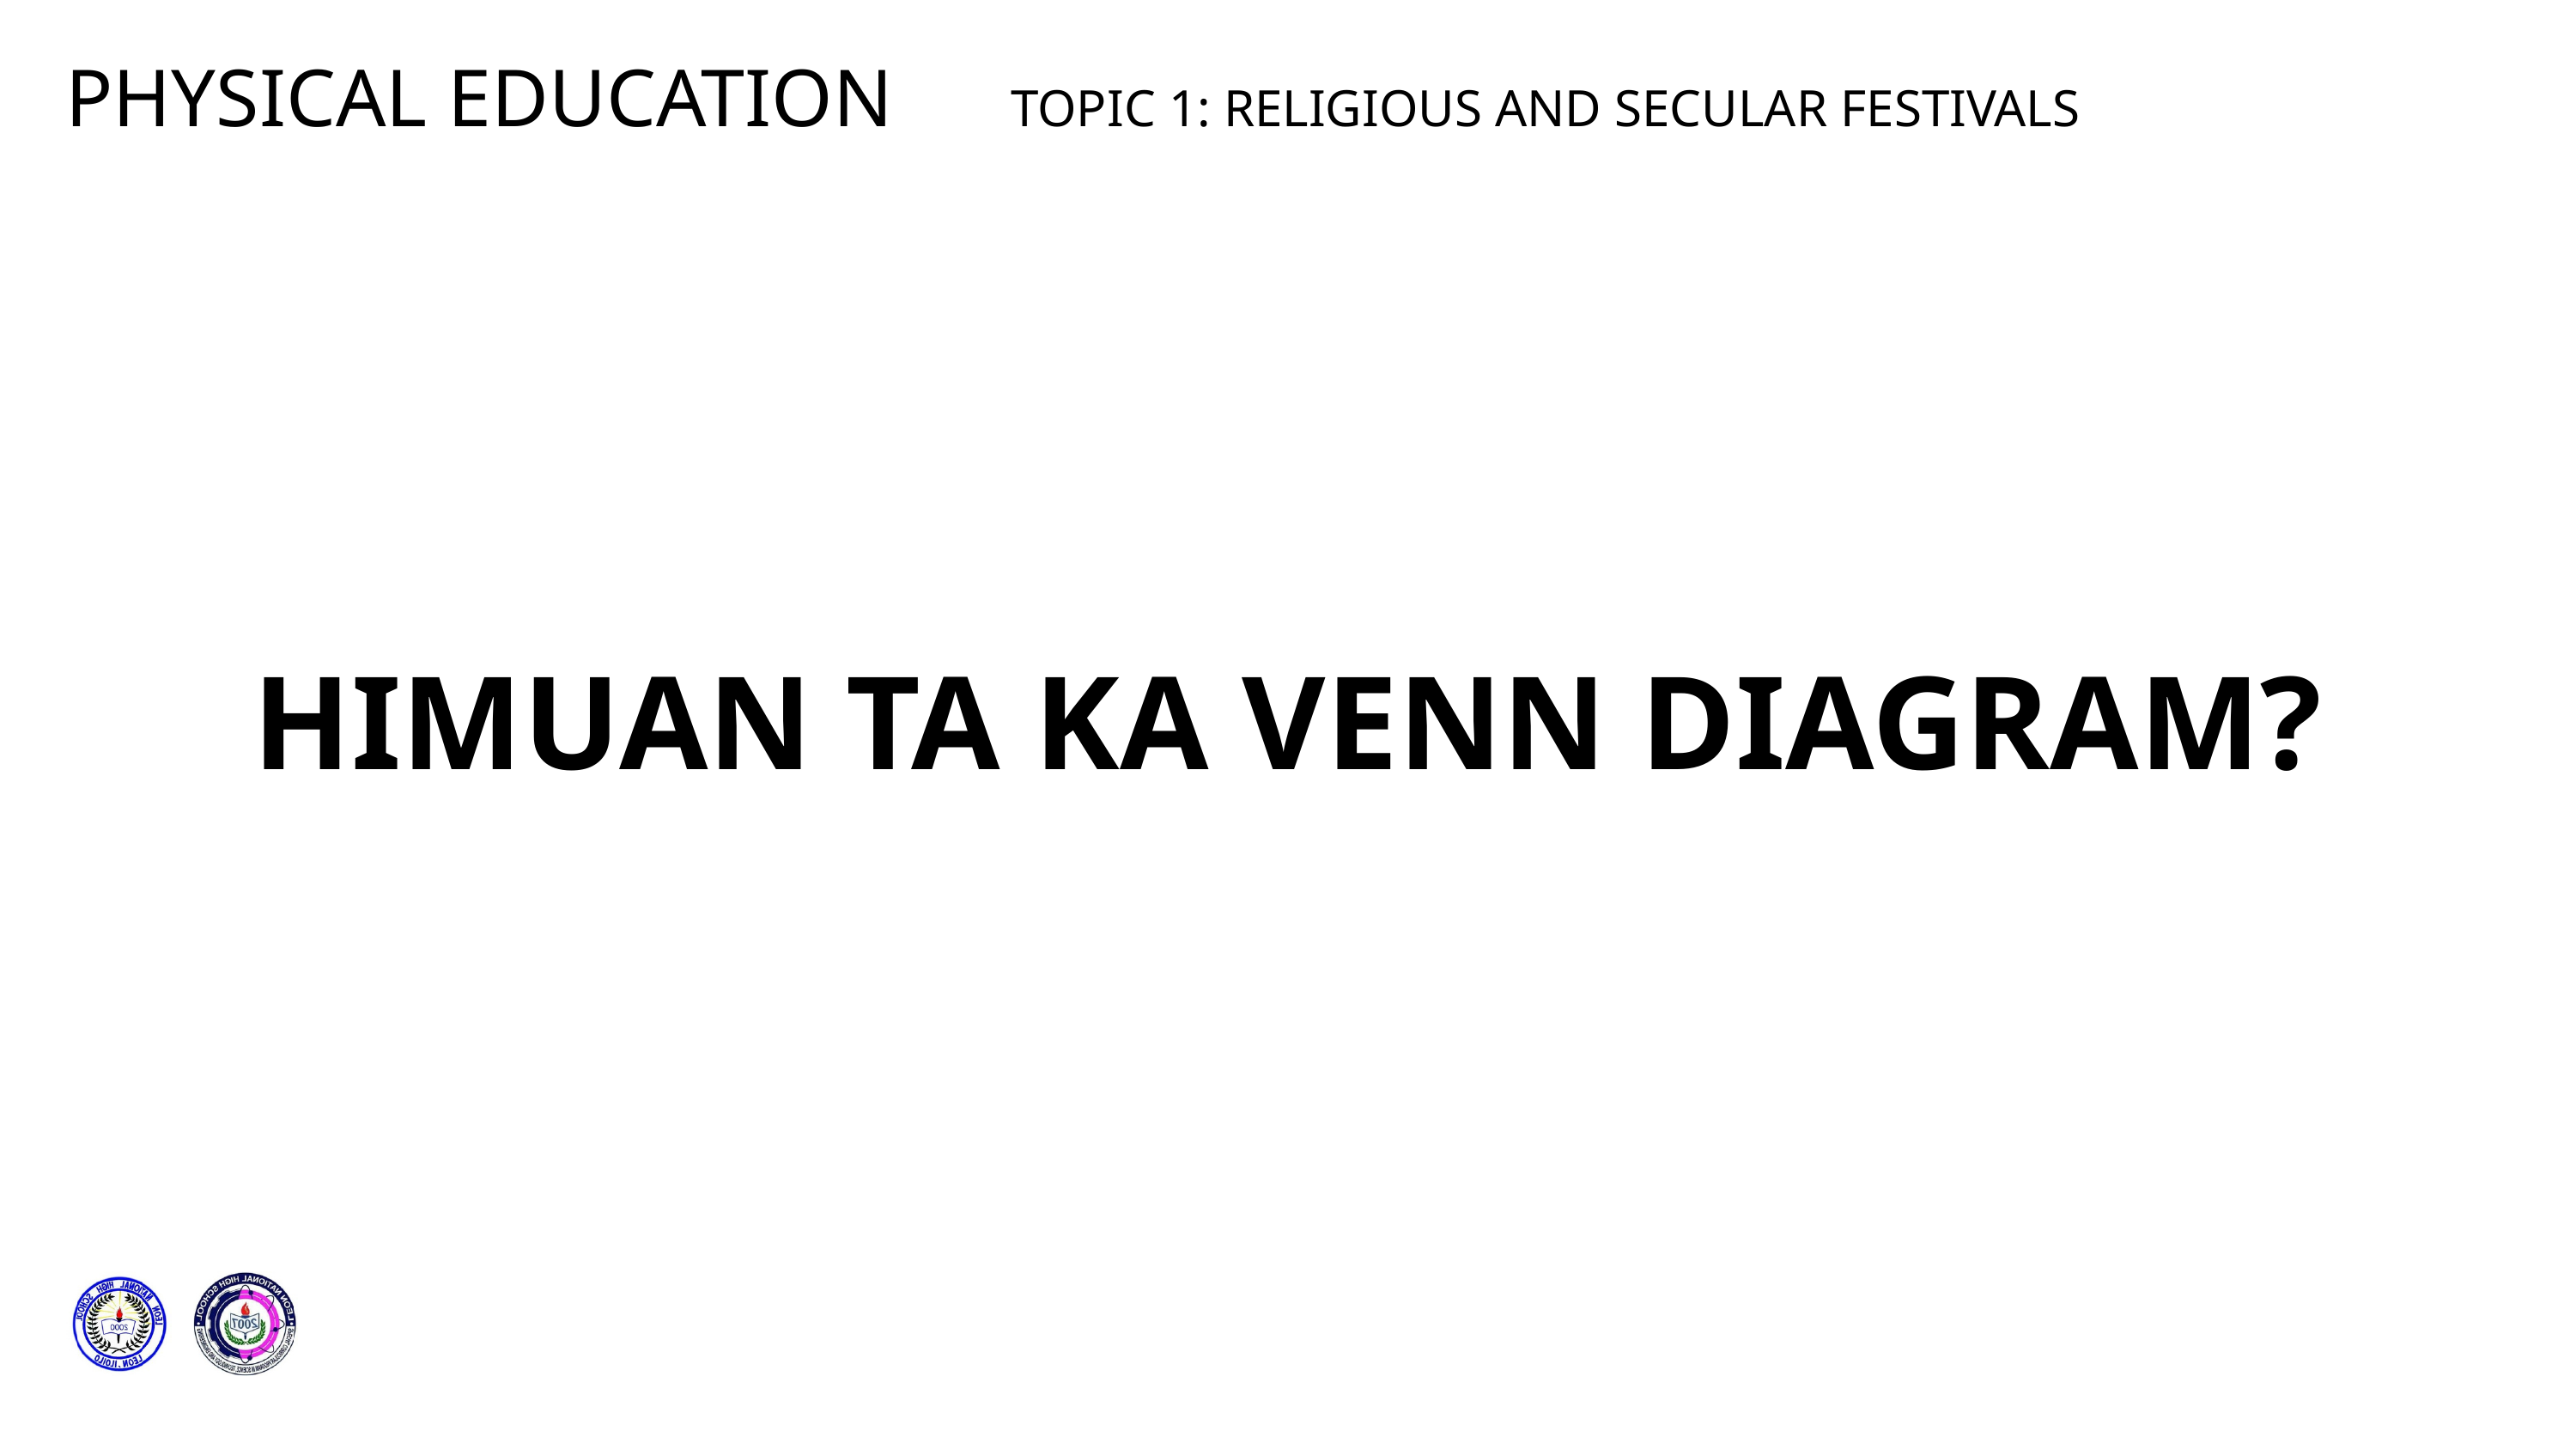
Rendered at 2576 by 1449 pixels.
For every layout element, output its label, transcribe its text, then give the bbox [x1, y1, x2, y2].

text_box HIMUAN TA KA VENN DIAGRAM? [192, 623, 2383, 802]
text_box PHYSICAL EDUCATION [65, 48, 999, 143]
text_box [66, 1271, 298, 1376]
text_box TOPIC 1: RELIGIOUS AND SECULAR FESTIVALS [998, 70, 2511, 143]
